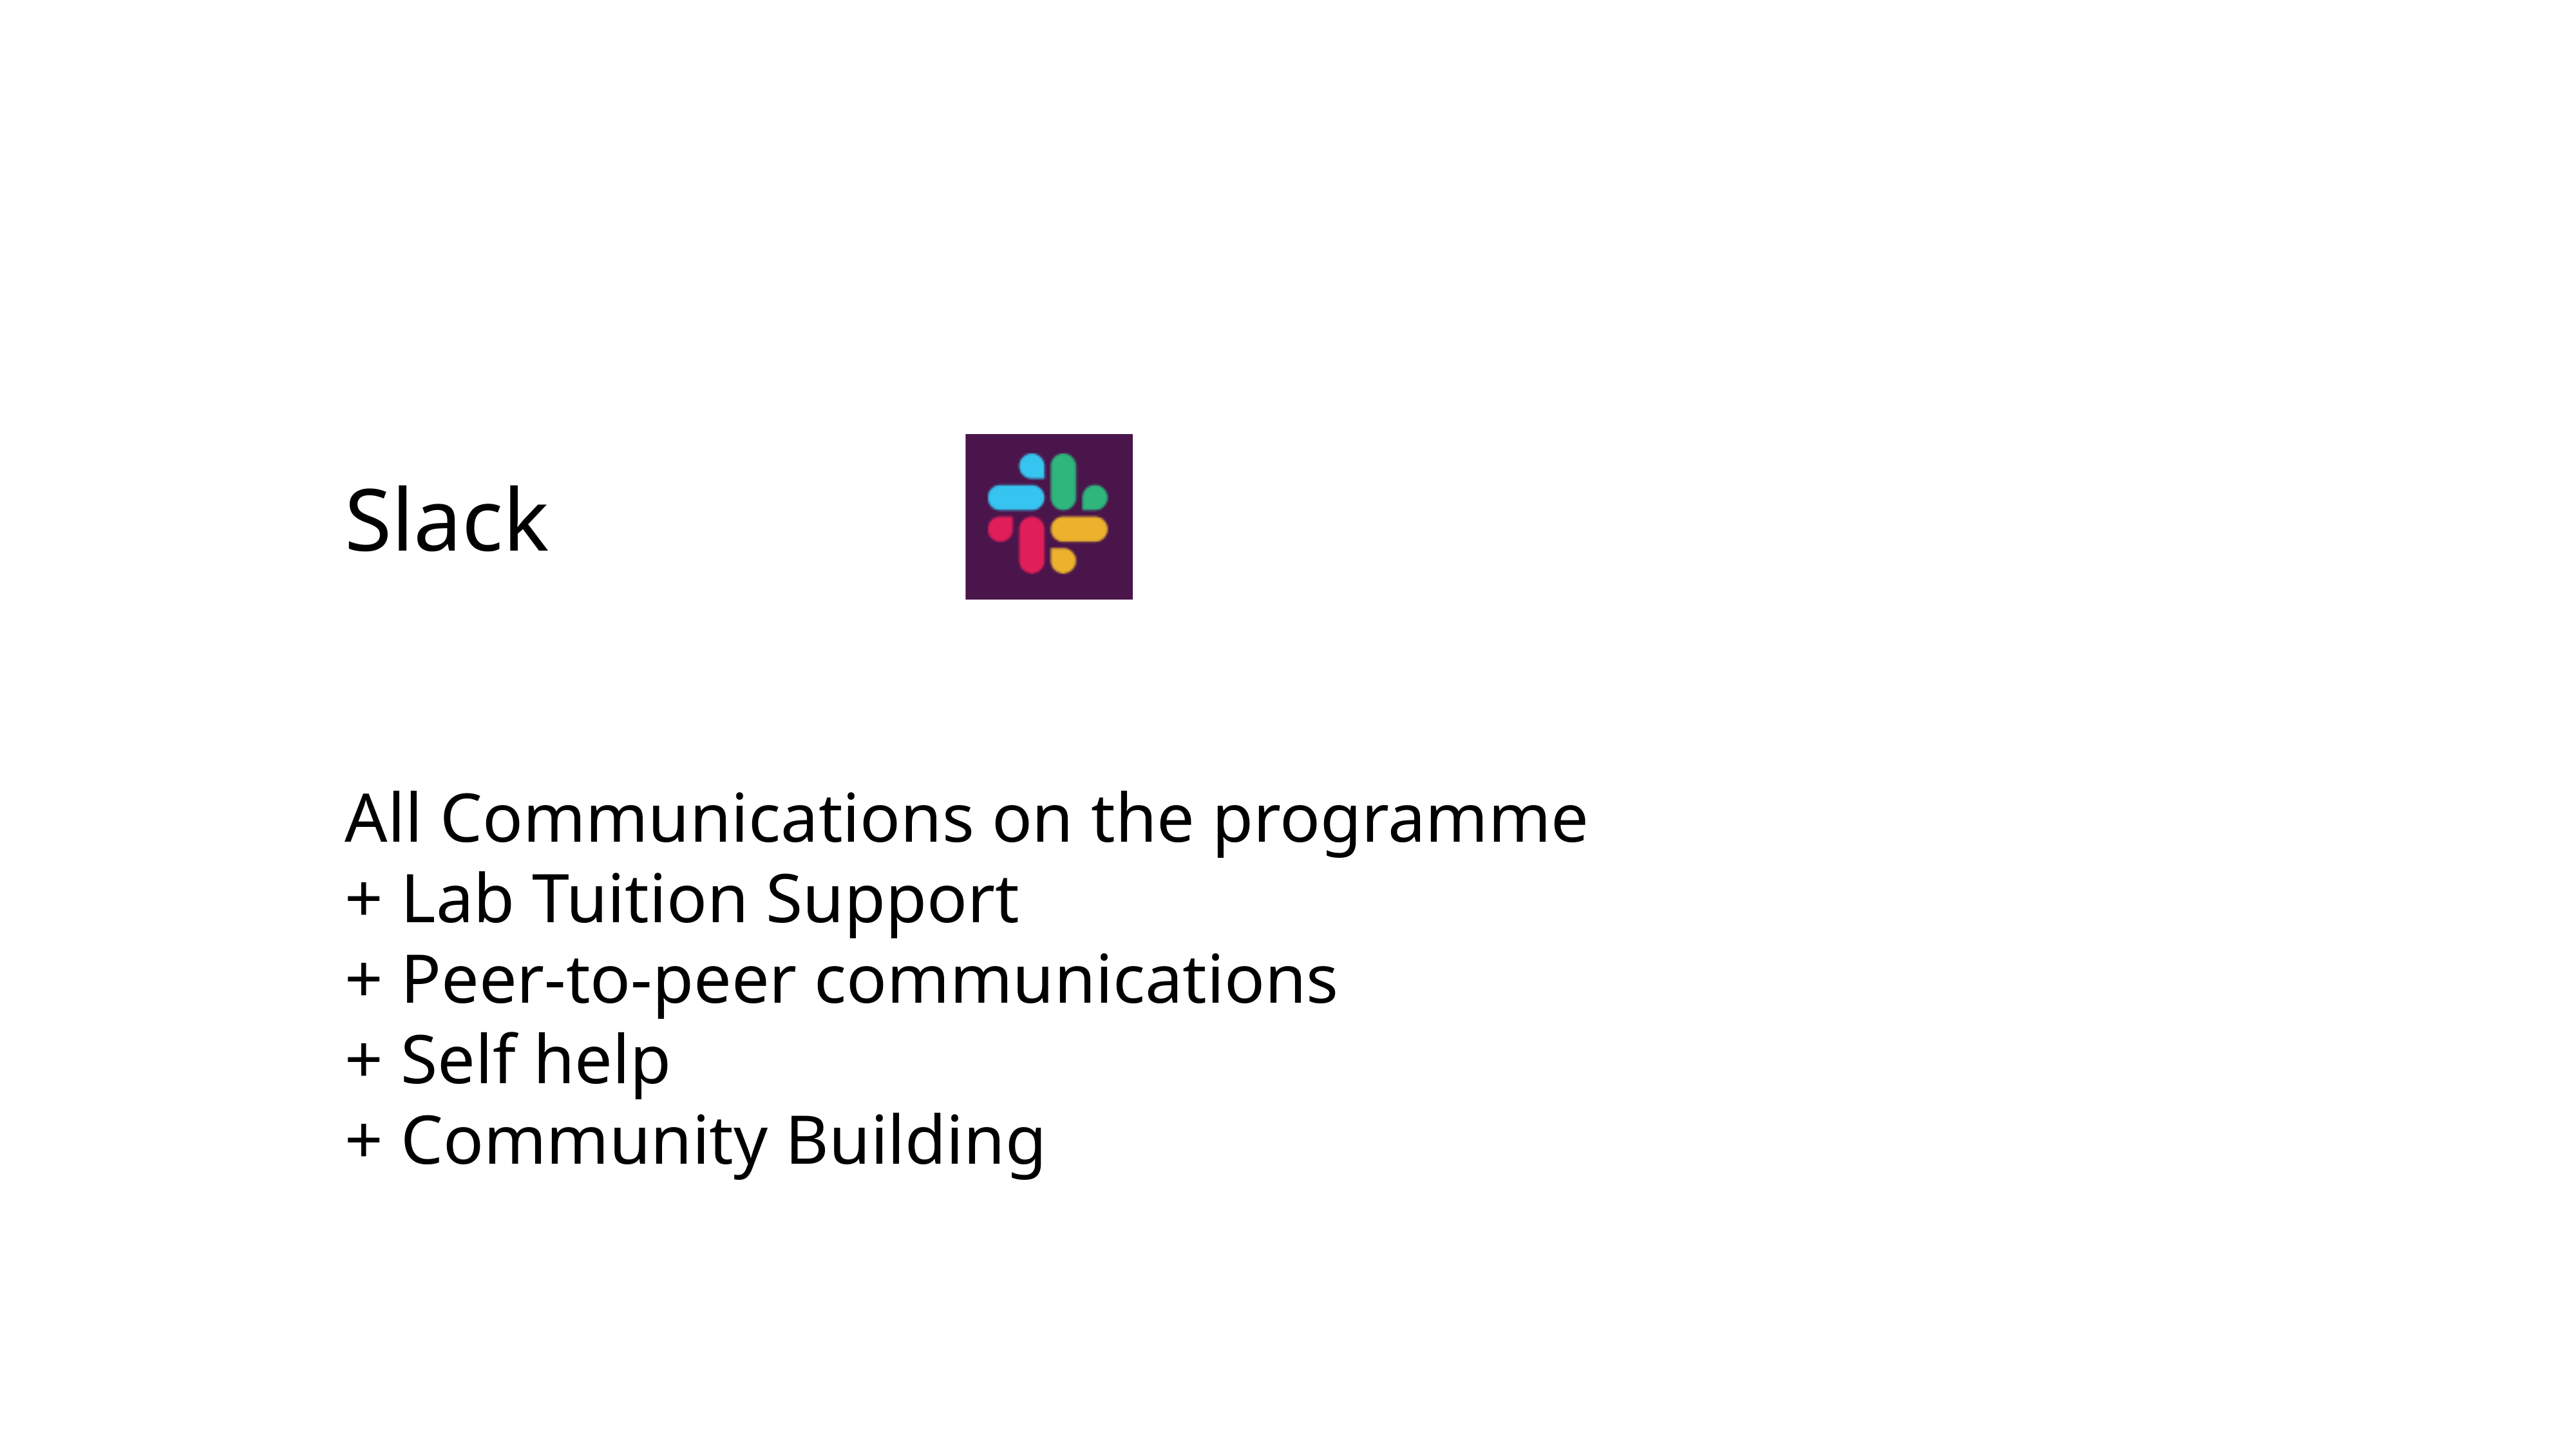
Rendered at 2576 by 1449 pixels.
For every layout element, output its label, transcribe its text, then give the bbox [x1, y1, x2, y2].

picture [965, 434, 1133, 600]
text_box Slack [337, 457, 557, 576]
text_box All Communications on the programme + Lab Tuition Support + Peer-to-peer communications + Self help + Community Building [337, 767, 1705, 1185]
